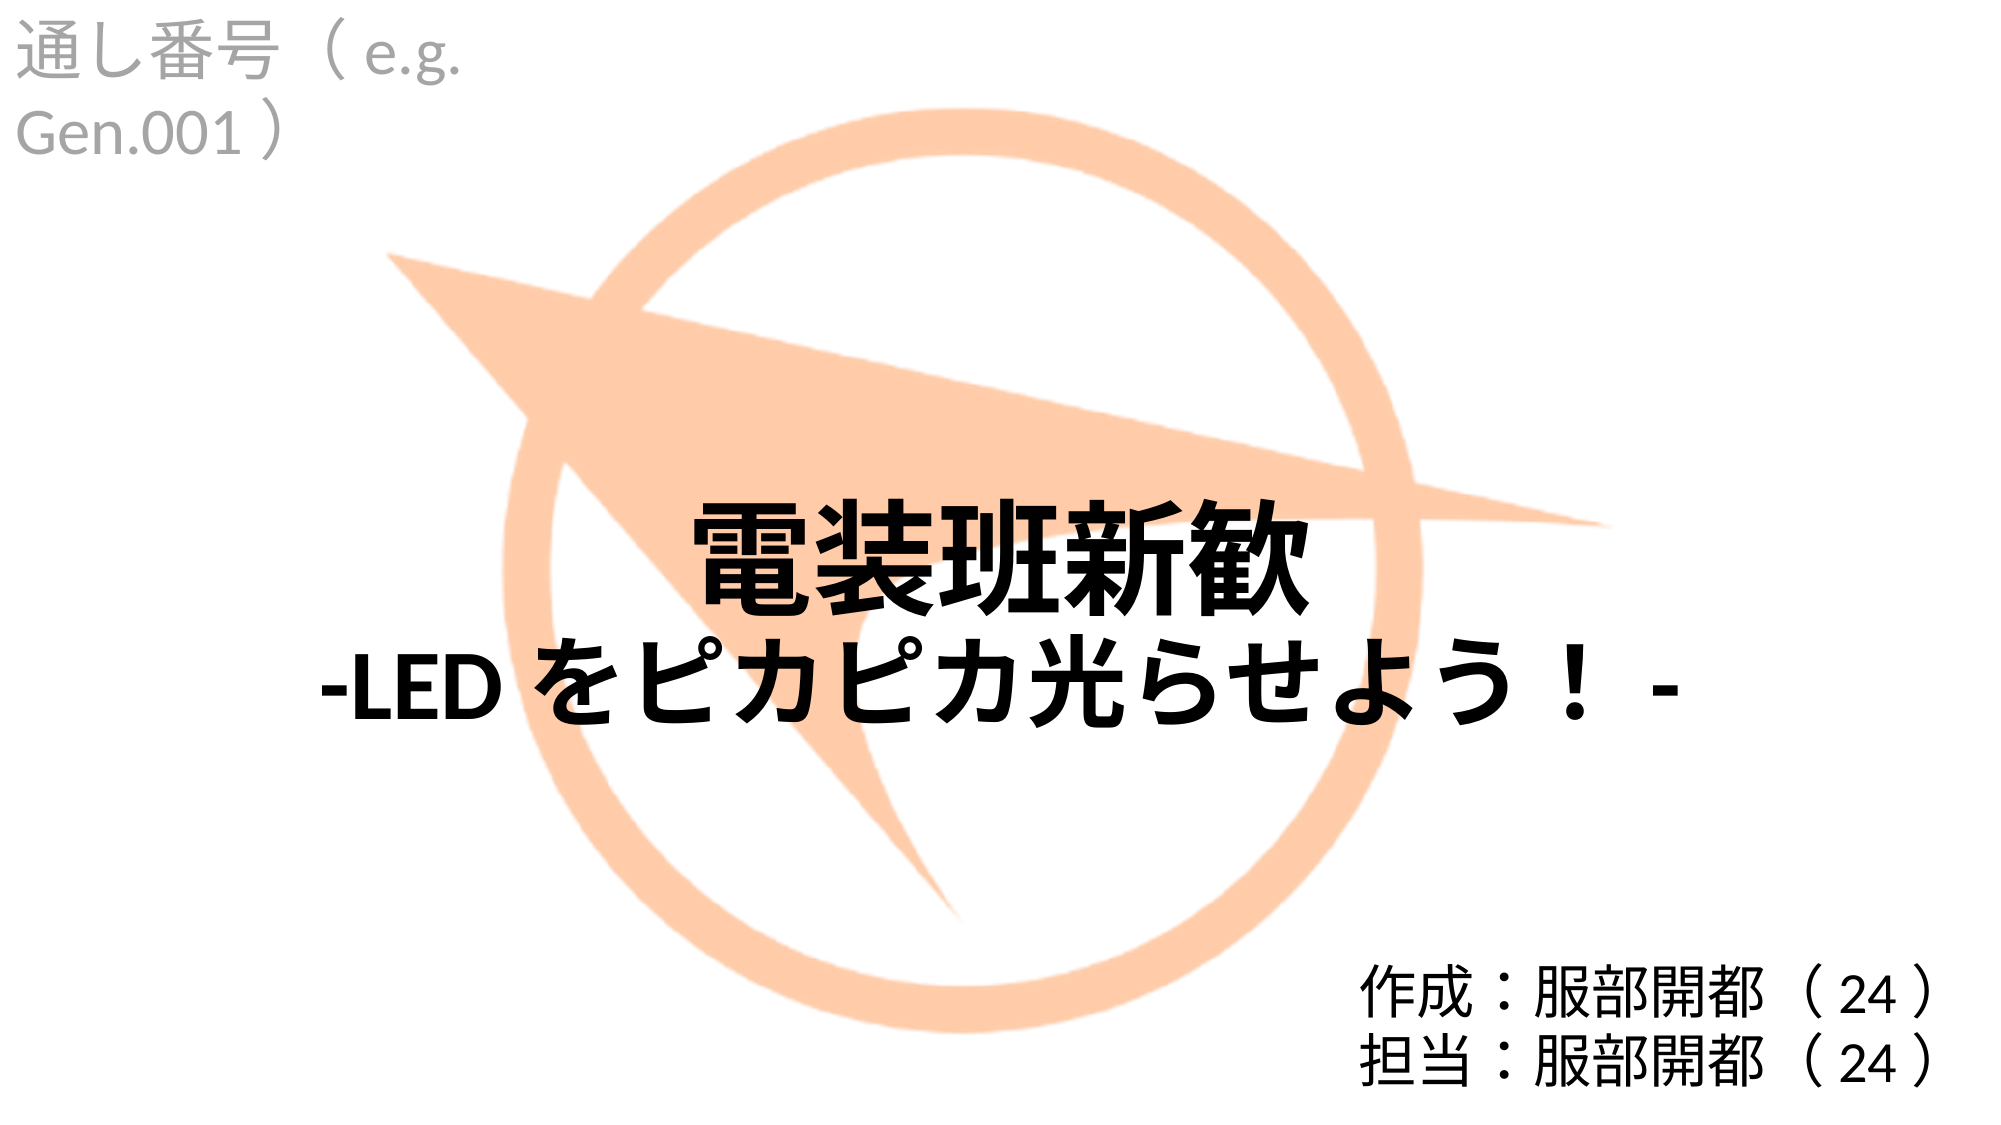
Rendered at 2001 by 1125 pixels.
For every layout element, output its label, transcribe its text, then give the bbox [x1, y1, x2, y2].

title 電装班新歓 -LEDをピカピカ光らせよう！- [249, 484, 1750, 749]
text_box 作成：服部開都（24） 担当：服部開都（24） [1343, 947, 2000, 1103]
text_box 通し番号（e.g. Gen.001） [0, 0, 696, 175]
